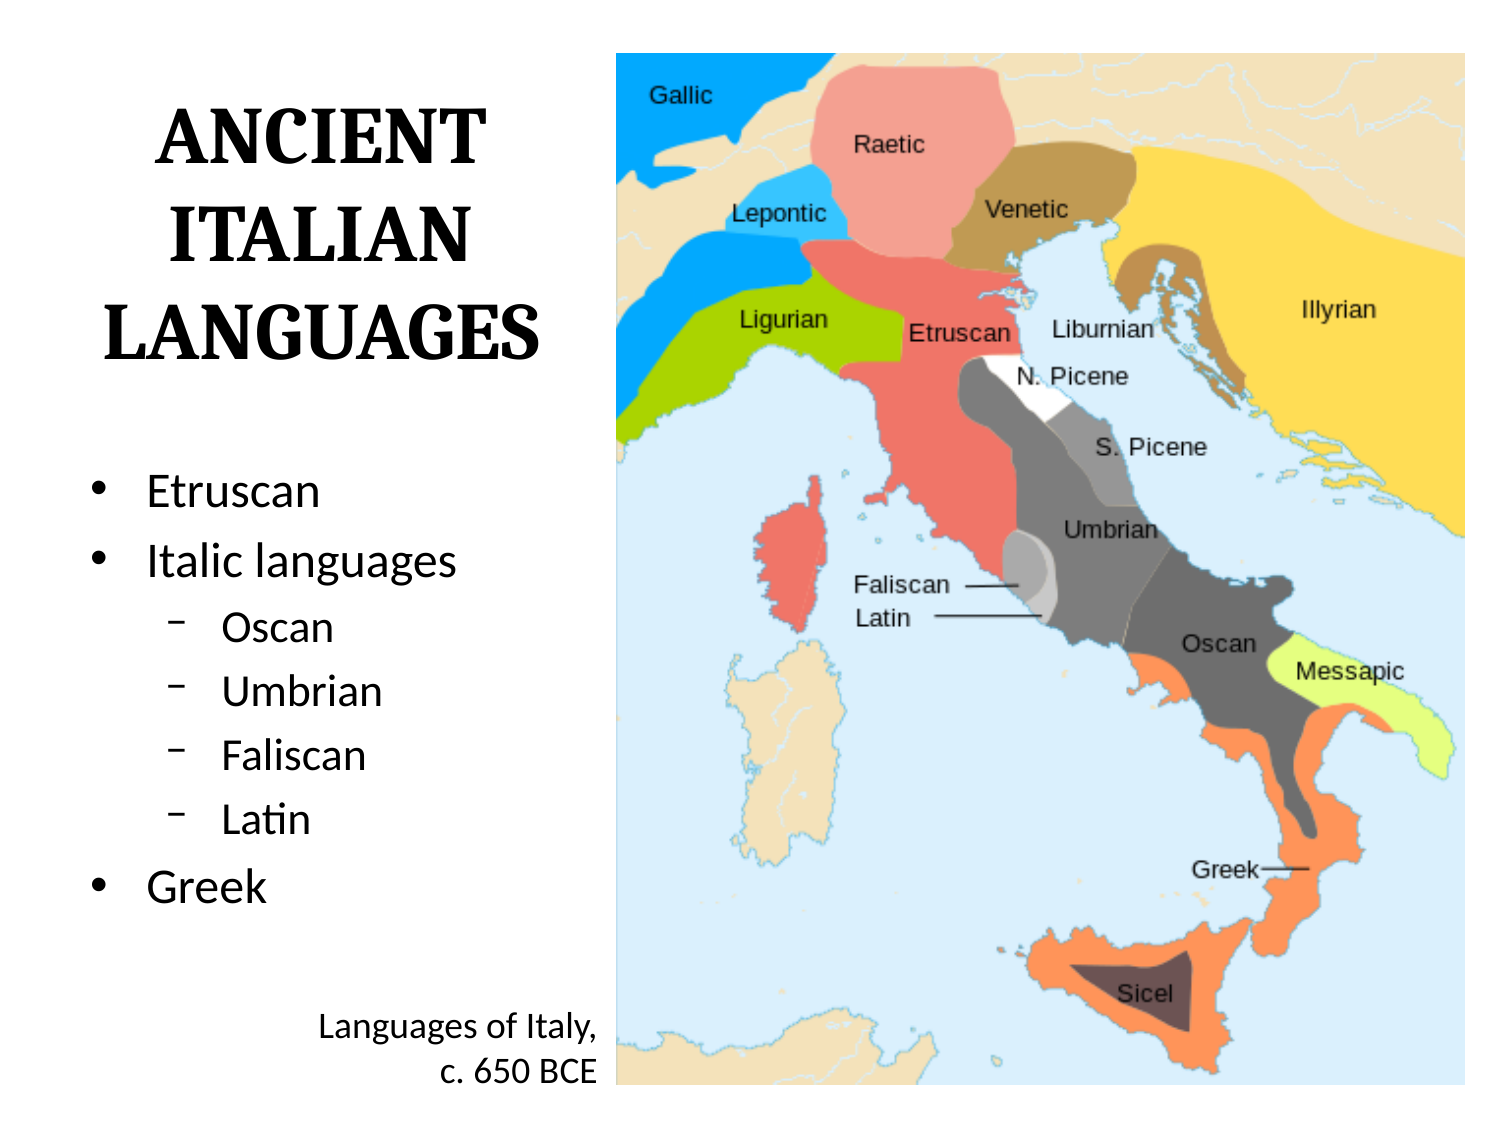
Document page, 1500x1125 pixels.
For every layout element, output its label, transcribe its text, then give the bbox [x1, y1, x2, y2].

text_box Languages of Italy, c. 650 BCE [299, 993, 613, 1099]
title Ancient Italian Languages [75, 44, 569, 413]
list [616, 53, 1465, 1085]
list Etruscan Italic languages Oscan Umbrian Faliscan Latin Greek [75, 450, 569, 1005]
